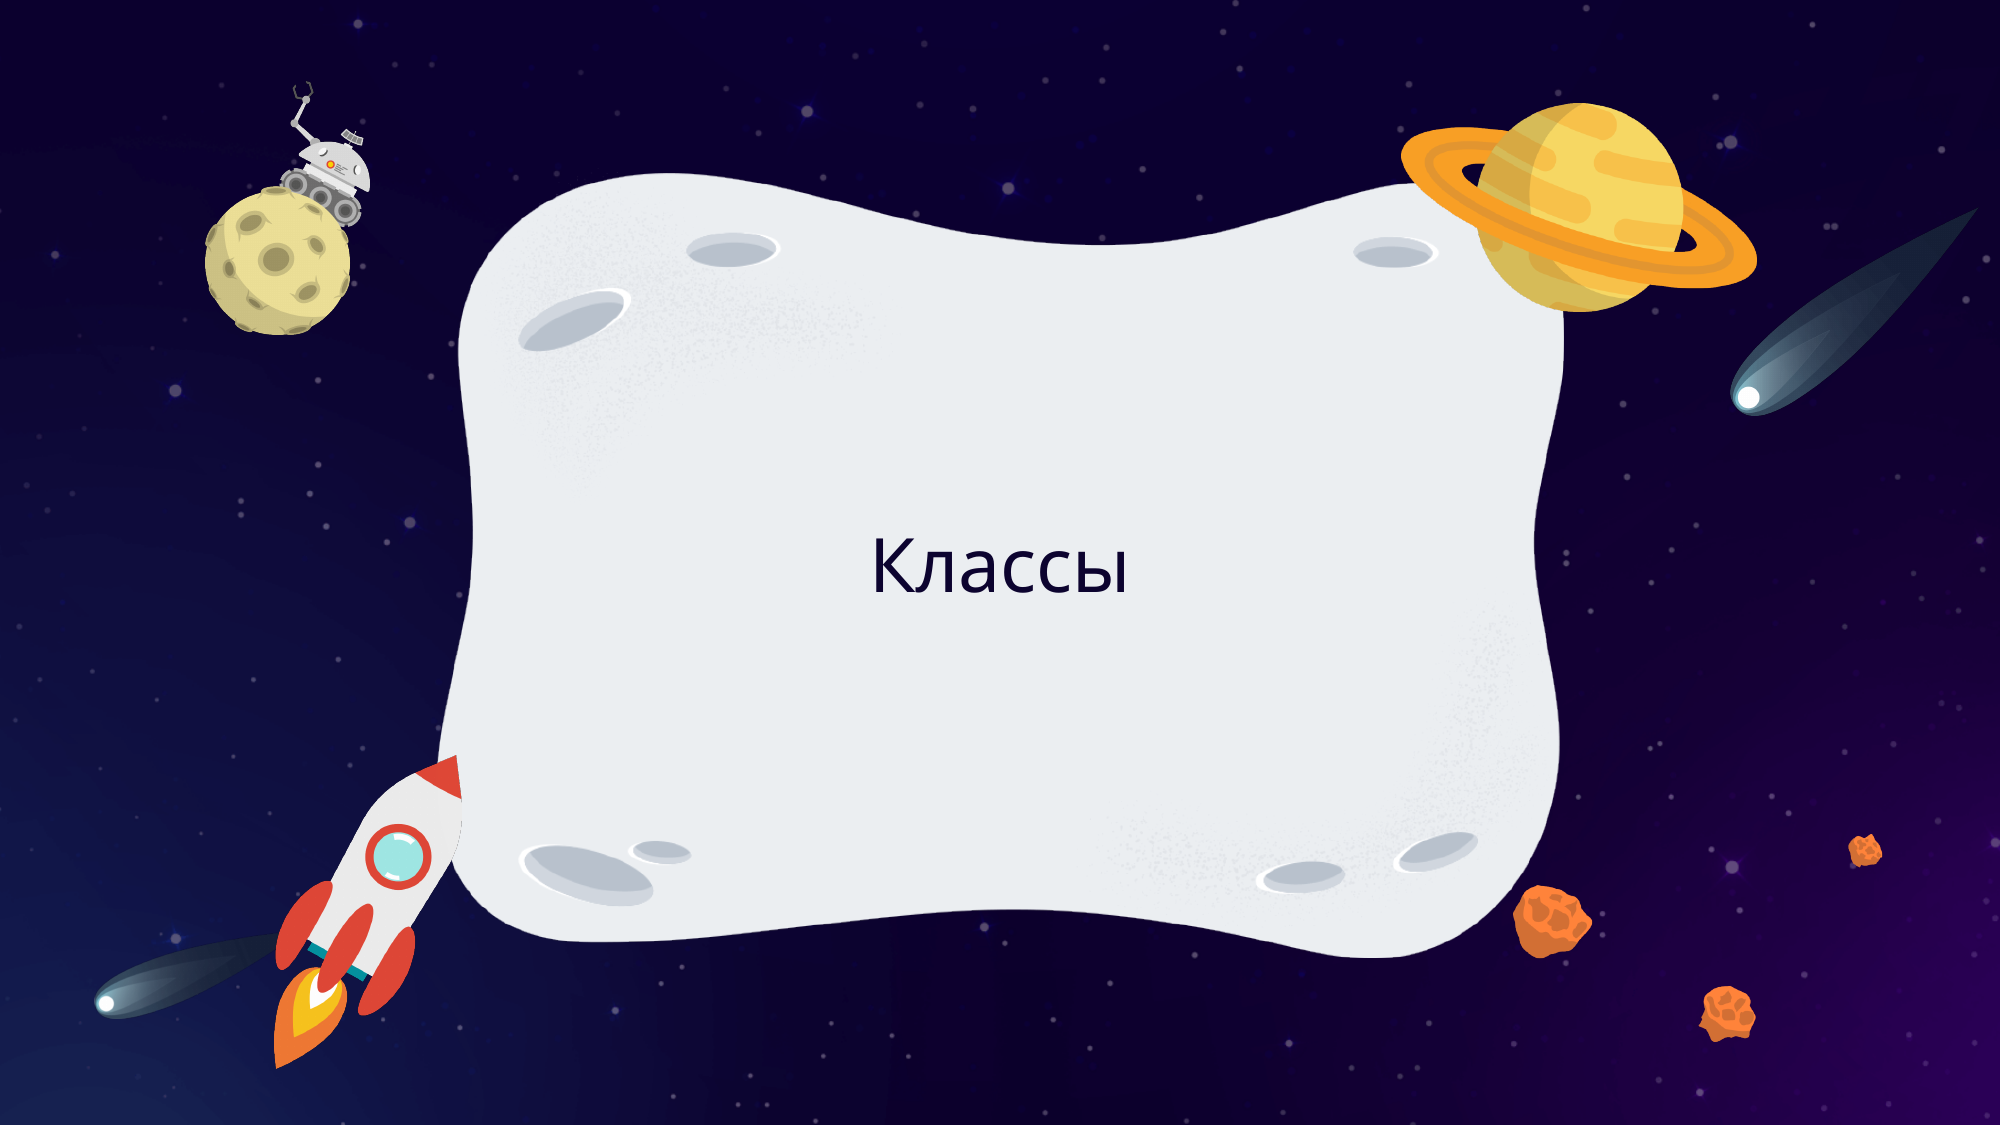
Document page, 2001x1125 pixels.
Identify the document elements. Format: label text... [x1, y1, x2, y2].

text_box Классы [500, 510, 1500, 615]
picture [0, 0, 2000, 1125]
